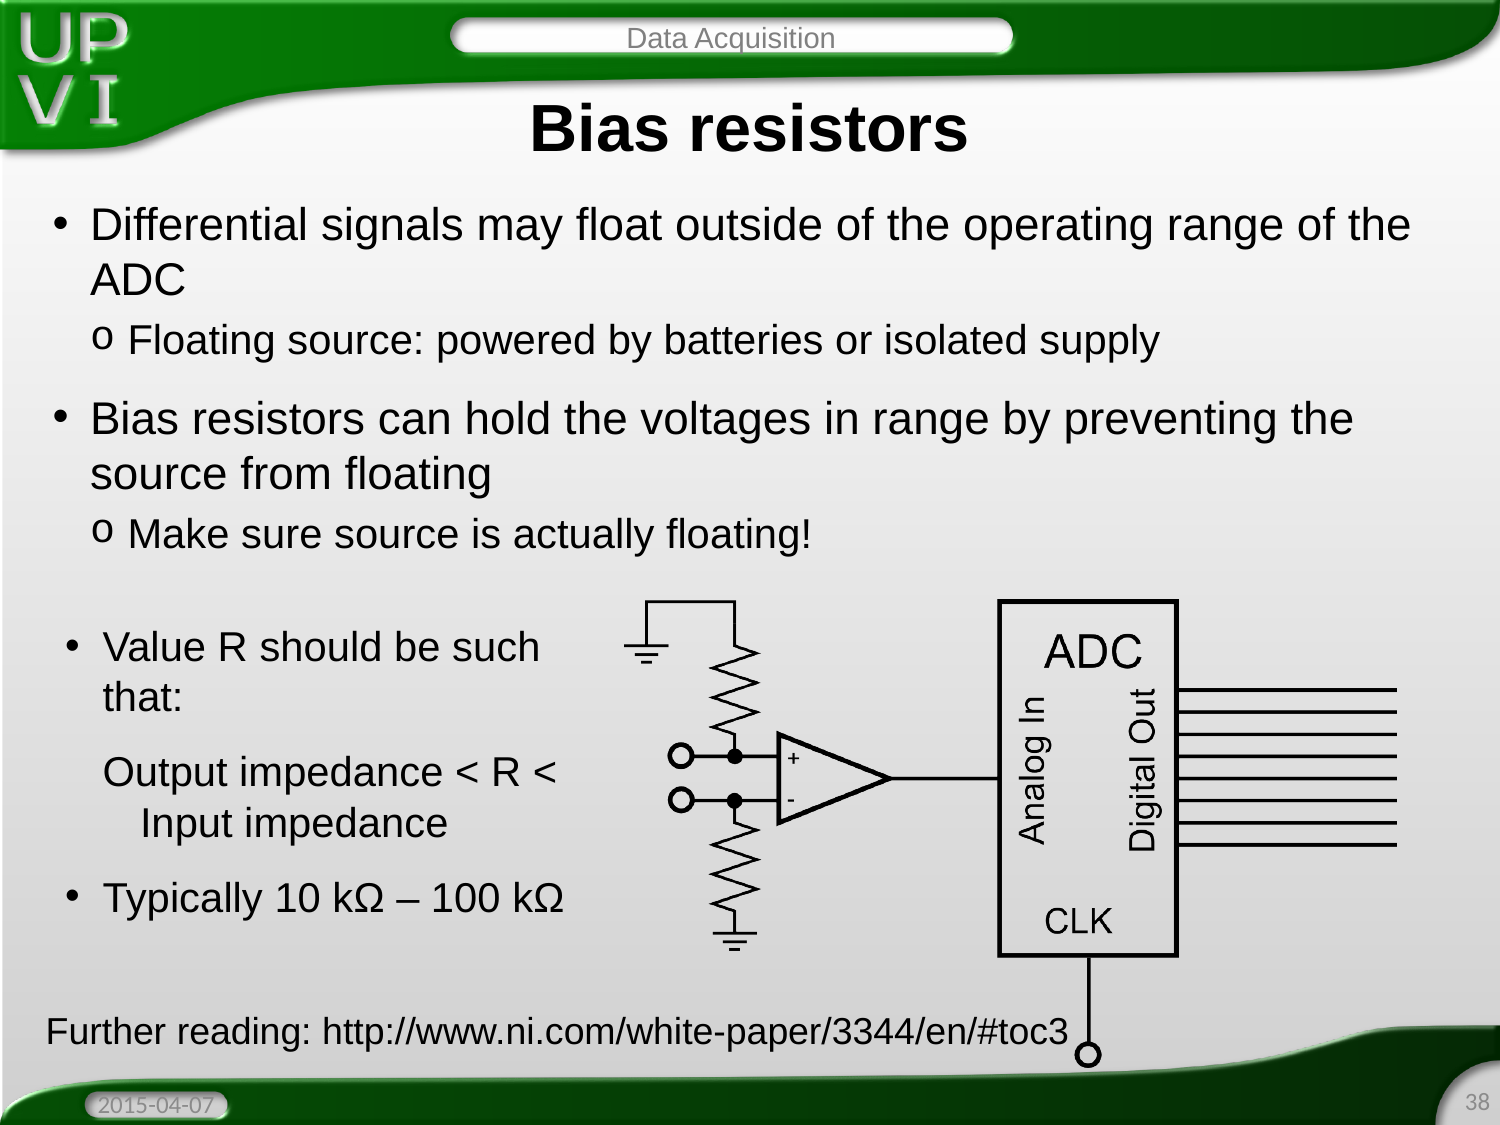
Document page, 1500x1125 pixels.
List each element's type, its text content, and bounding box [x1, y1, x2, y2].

text_box Value R should be such that: Output impedance < R < Input impedance Typically 10 kΩ – 100 kΩ [50, 612, 619, 999]
text_box Further reading: http://www.ni.com/white-paper/3344/en/#toc3 [30, 999, 619, 1060]
picture [0, 0, 1500, 1125]
footer Data Acquisition [450, 6, 1013, 67]
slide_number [75, 1073, 238, 1125]
title Bias resistors [75, 75, 1425, 175]
slide_number 38 [1155, 1069, 1500, 1125]
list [624, 599, 1397, 1068]
list Differential signals may float outside of the operating range of the ADC Floating source: powered by batteries or isolated supply Bias resistors can hold the voltages in range by preventing the source from floating Make sure source is actually floating! [37, 187, 1450, 588]
